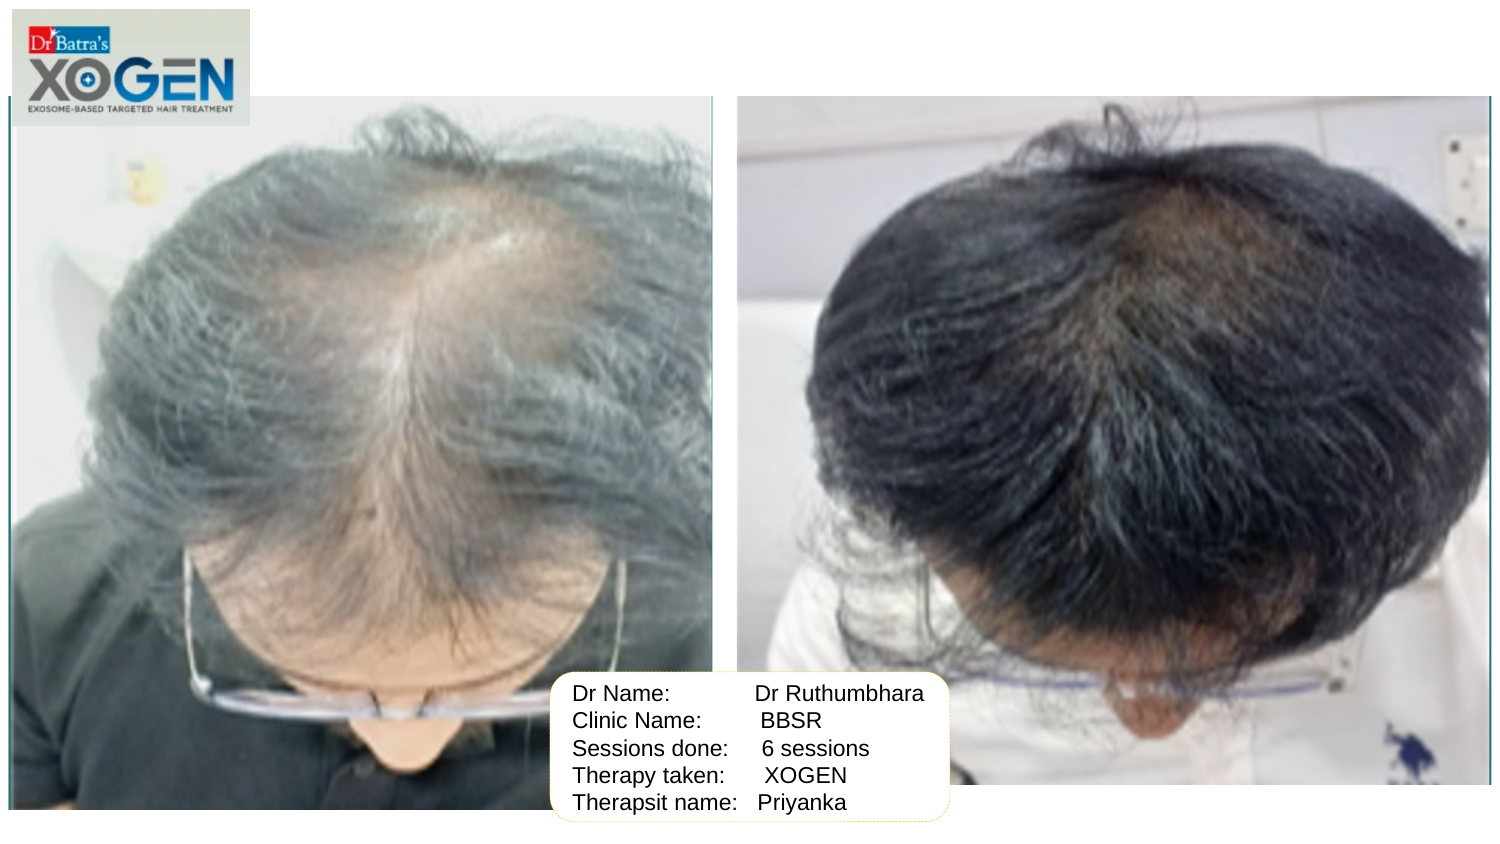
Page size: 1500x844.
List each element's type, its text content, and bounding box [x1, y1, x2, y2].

text_box Dr Name: Dr Ruthumbhara Clinic Name: BBSR Sessions done: 6 sessions Therapy taken: XOGEN Therapsit name: Priyanka [563, 669, 953, 824]
picture [736, 96, 1492, 785]
picture [5, 9, 713, 810]
